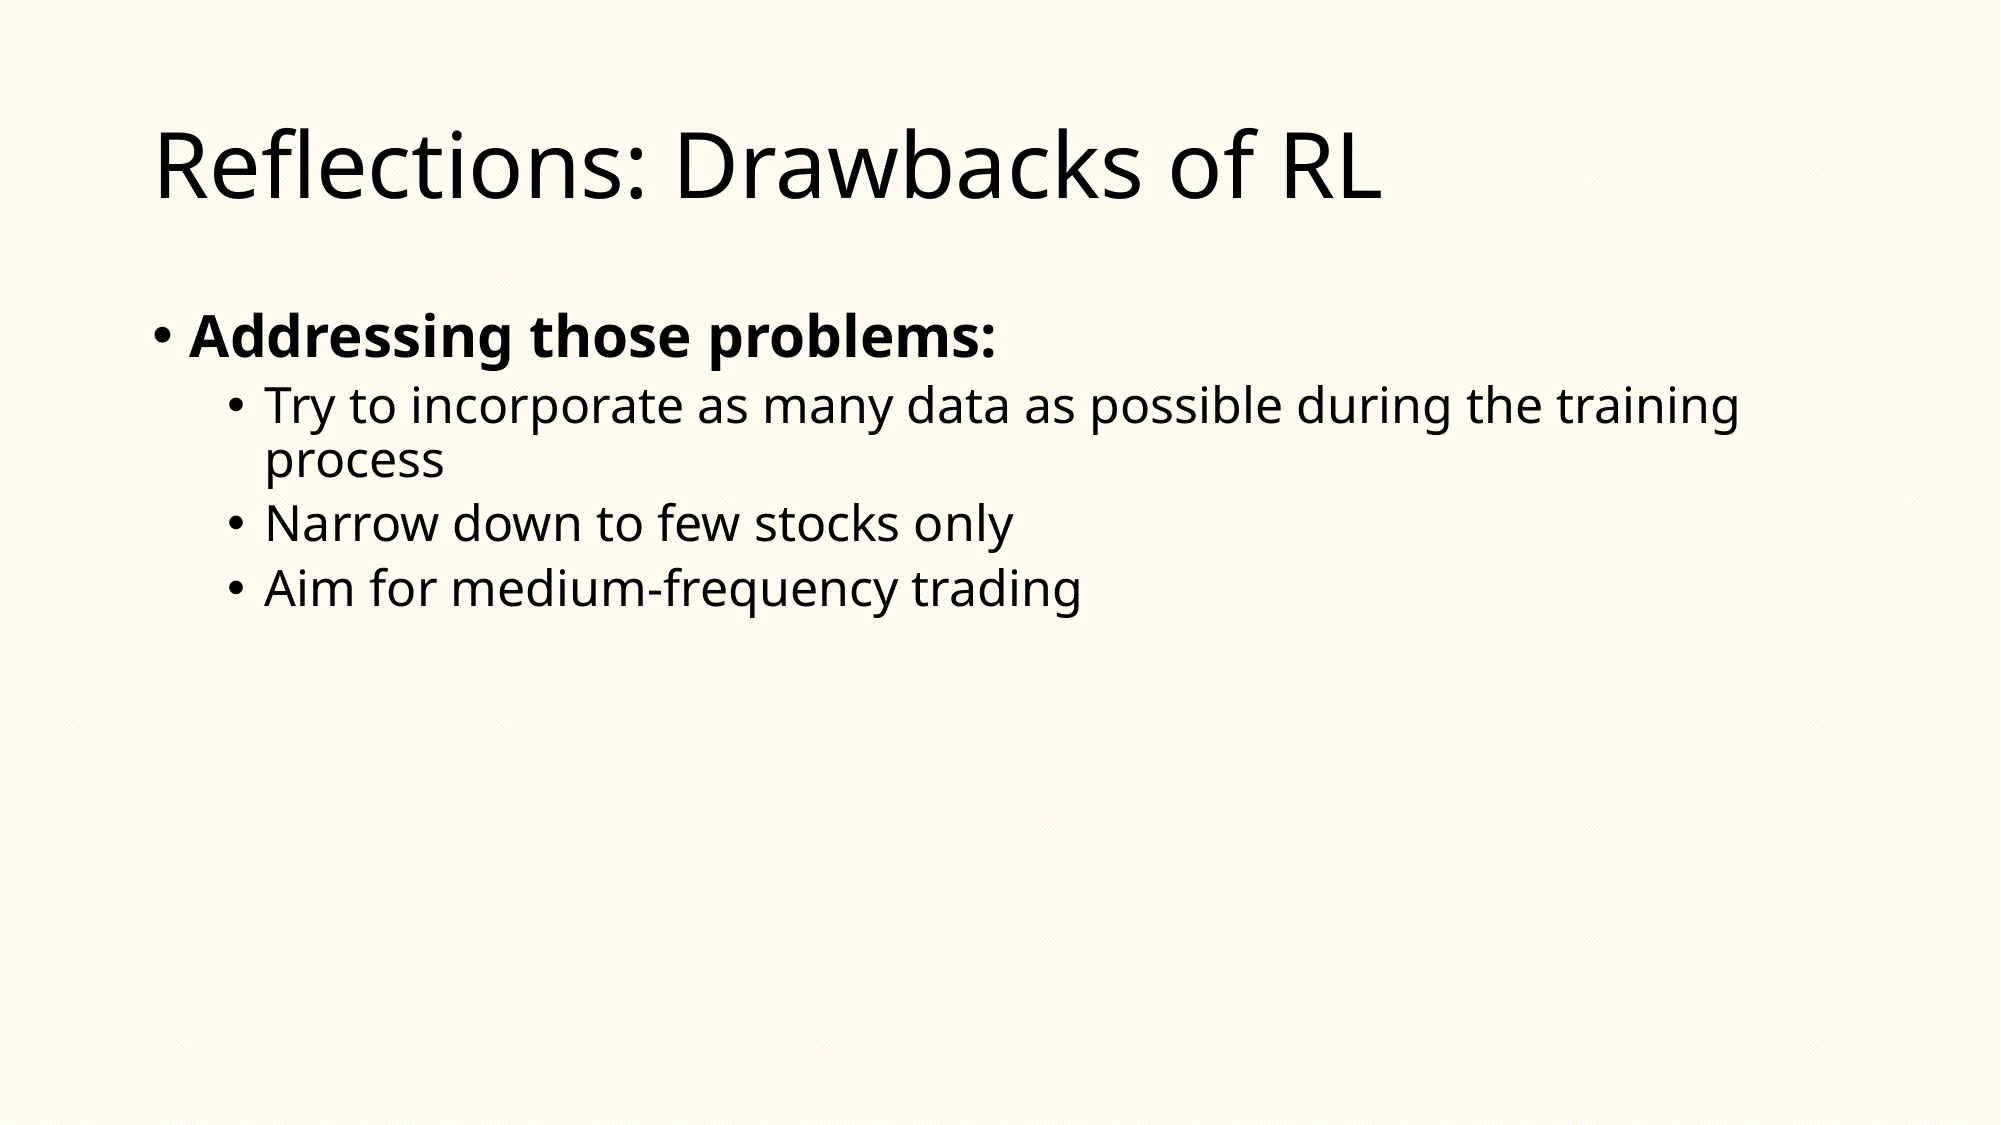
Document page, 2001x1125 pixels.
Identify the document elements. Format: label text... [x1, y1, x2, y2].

title Reflections: Drawbacks of RL [137, 59, 1863, 278]
list Addressing those problems: Try to incorporate as many data as possible during the training process Narrow down to few stocks only Aim for medium-frequency trading [137, 299, 1863, 1014]
